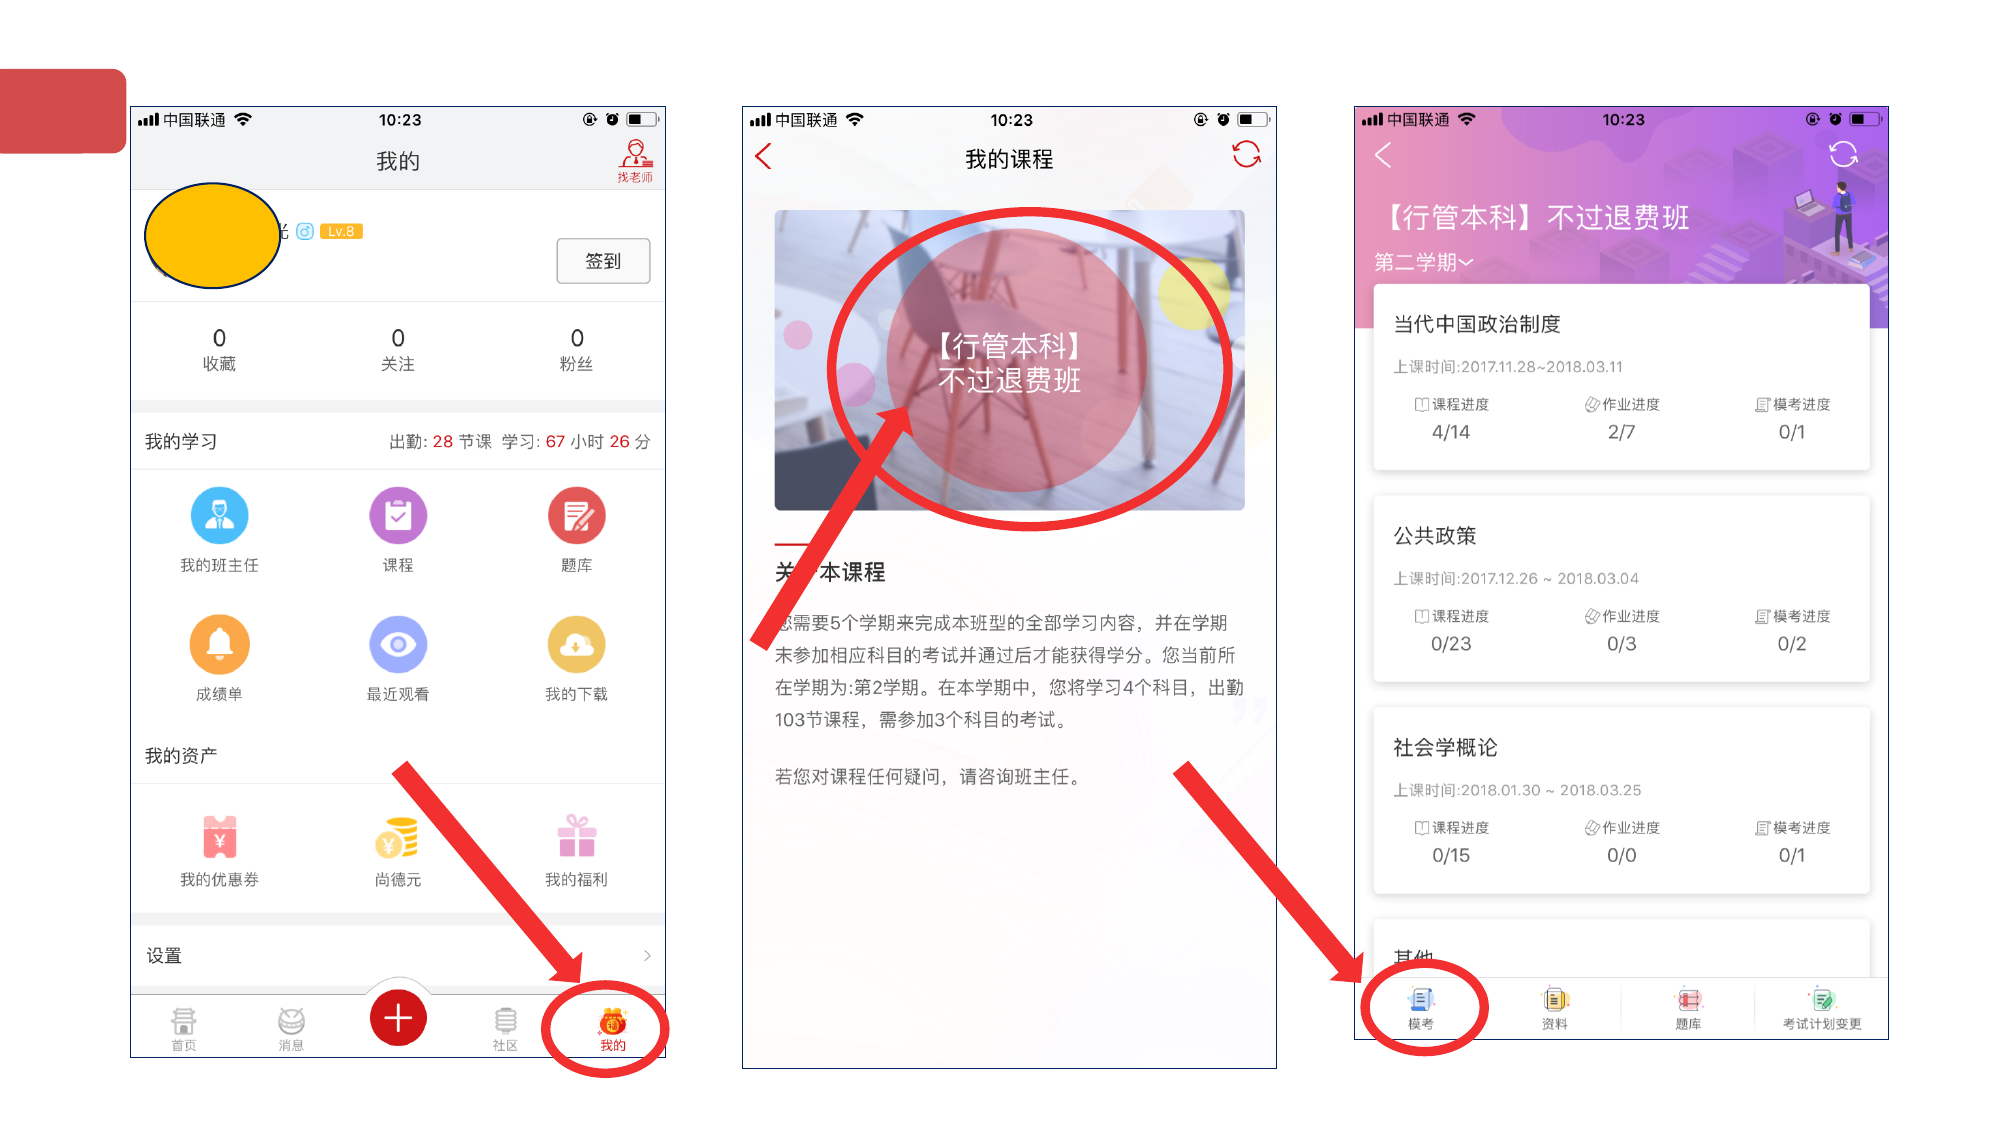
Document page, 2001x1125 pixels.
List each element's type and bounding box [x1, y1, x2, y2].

text_box [558, 1058, 652, 1075]
text_box [1277, 872, 1354, 979]
picture [130, 106, 666, 1058]
picture [742, 106, 1277, 1069]
picture [1354, 106, 1889, 1040]
text_box [1382, 1040, 1467, 1053]
